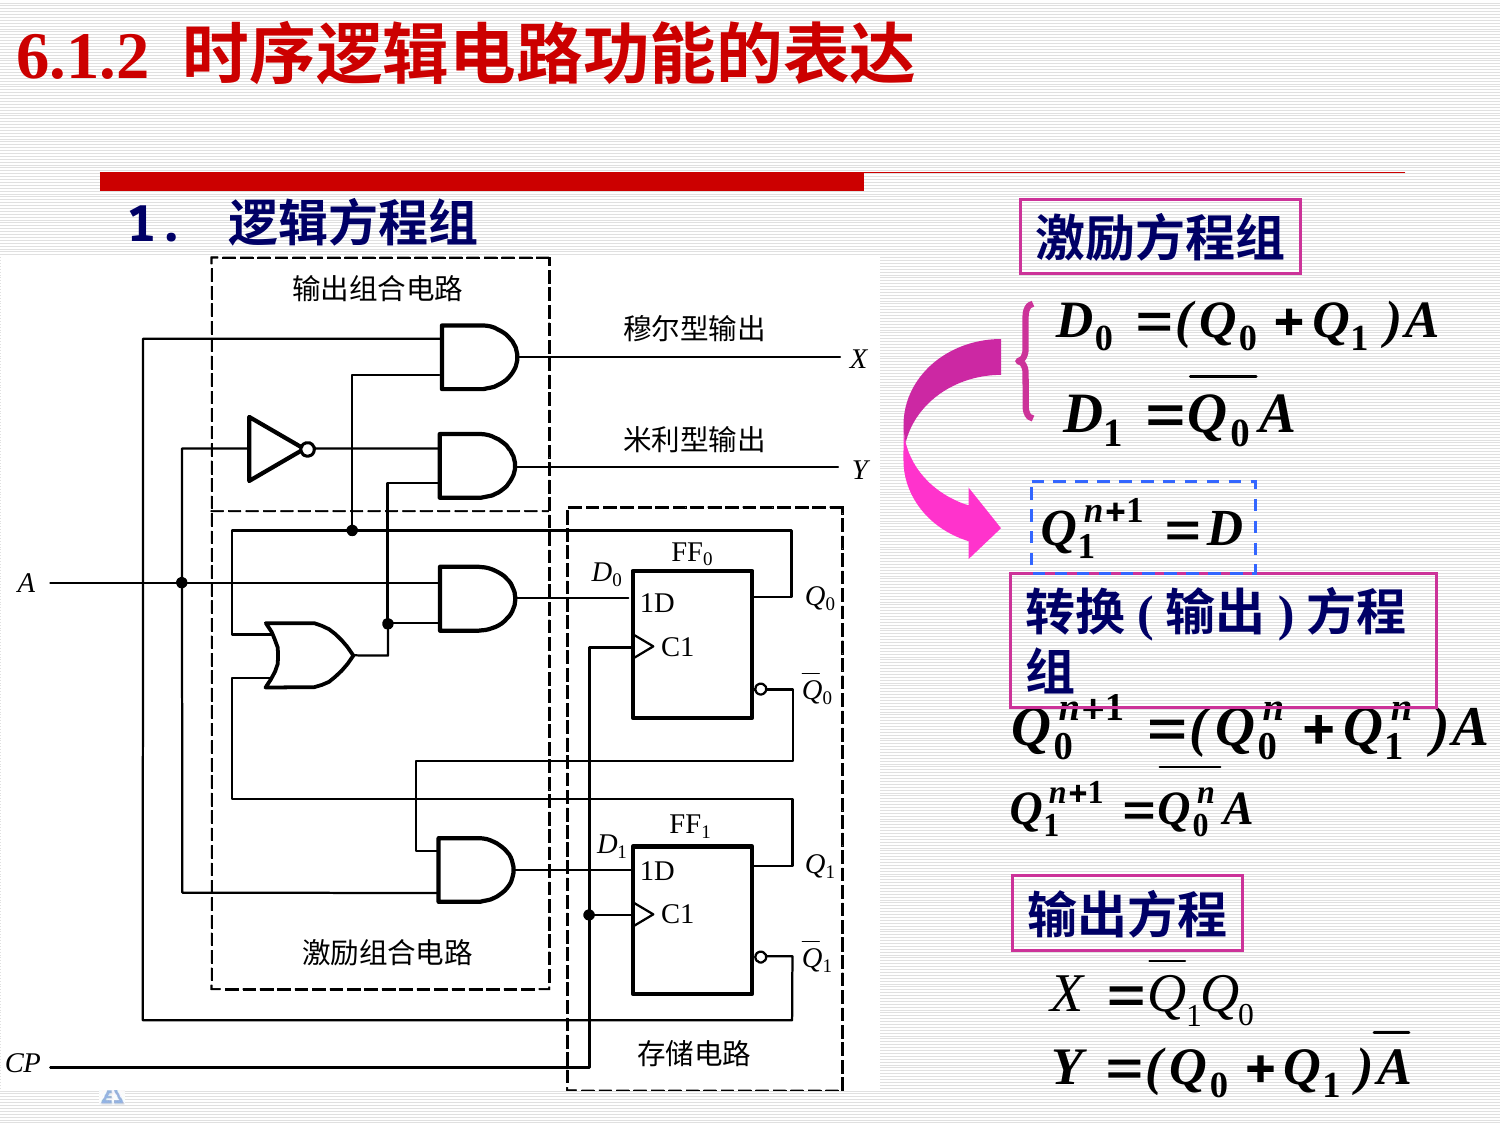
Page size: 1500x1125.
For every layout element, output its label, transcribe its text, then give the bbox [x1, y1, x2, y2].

text_box 转换(输出)方程组 [1010, 573, 1437, 678]
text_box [1045, 1015, 1422, 1111]
text_box 1. 逻辑方程组 [111, 184, 494, 255]
text_box 激励方程组 [1020, 199, 1301, 274]
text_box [1002, 752, 1264, 849]
picture [99, 1091, 125, 1105]
text_box [1018, 303, 1034, 419]
text_box 6.1.2 时序逻辑电路功能的表达 [1, 7, 957, 98]
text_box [1050, 357, 1306, 461]
text_box 输出方程 [1012, 875, 1243, 951]
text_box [903, 339, 1001, 440]
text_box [1037, 948, 1264, 1040]
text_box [1, 255, 880, 1091]
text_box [1033, 483, 1254, 572]
text_box [903, 339, 1002, 560]
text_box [1043, 284, 1448, 364]
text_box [1002, 678, 1500, 774]
